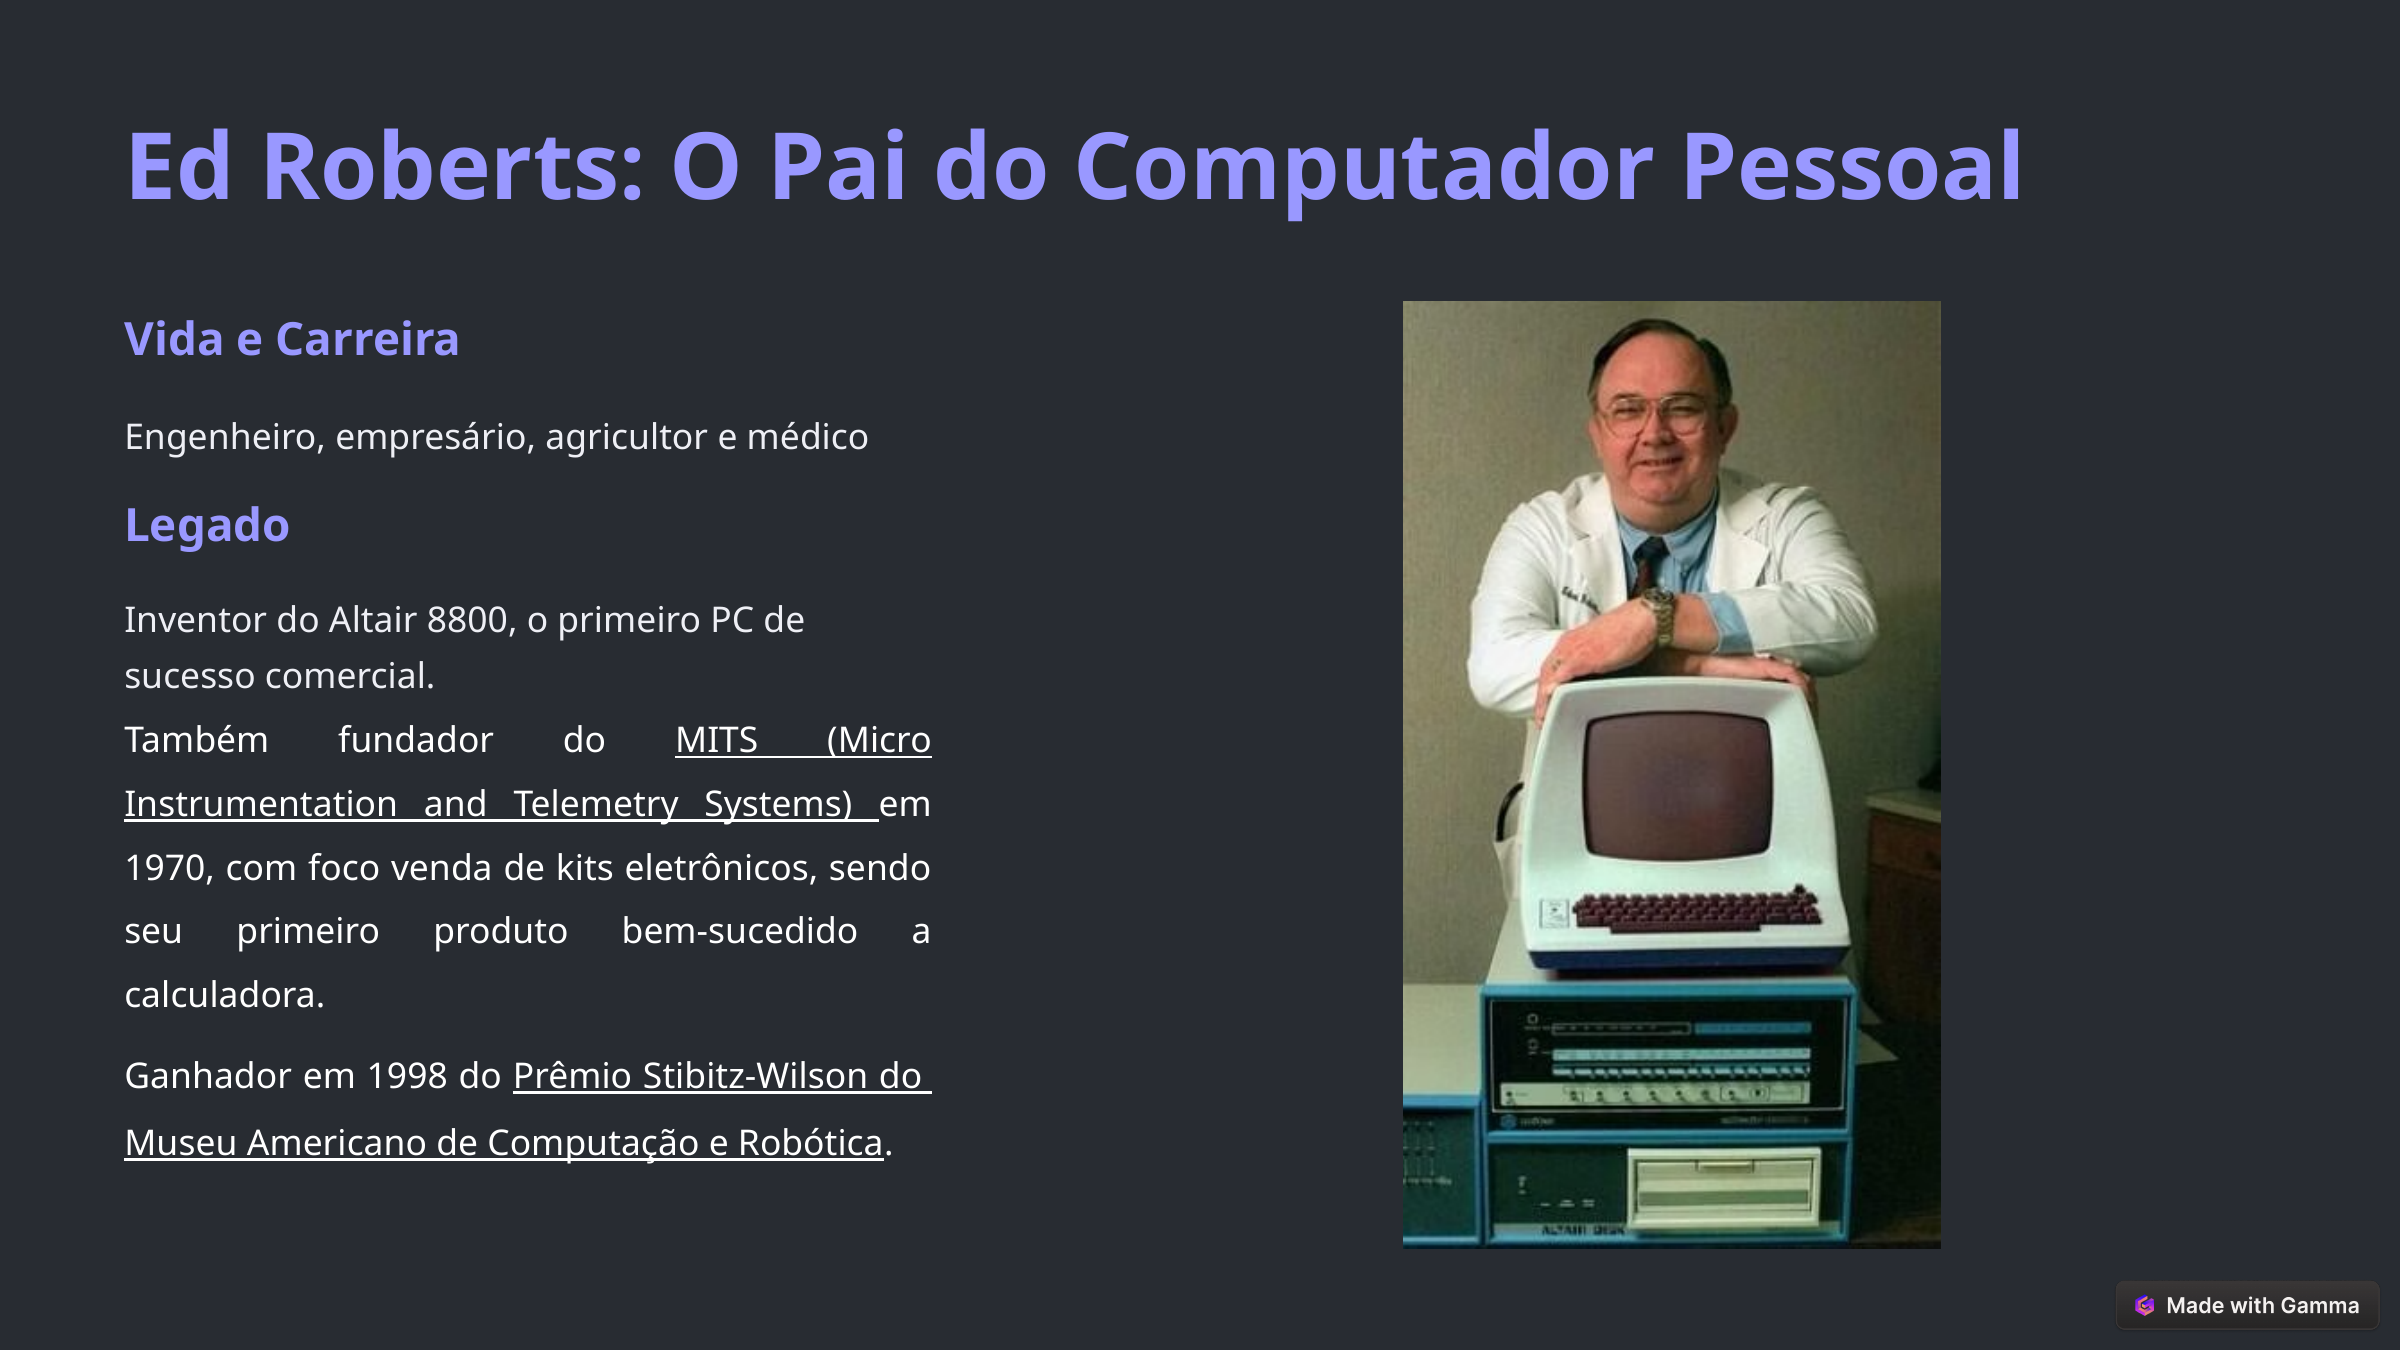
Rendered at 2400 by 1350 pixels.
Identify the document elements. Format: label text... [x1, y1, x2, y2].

text_box Legado [124, 492, 592, 552]
text_box Inventor do Altair 8800, o primeiro PC de sucesso comercial. Também fundador do MITS (Micro Instrumentation and Telemetry Systems) em 1970, com foco venda de kits eletrônicos, sendo seu primeiro produto bem-sucedido a calculadora. Ganhador em 1998 do Prêmio Stibitz-Wilson do Museu Americano de Computação e Robótica. [124, 583, 932, 698]
text_box Vida e Carreira [124, 306, 592, 366]
text_box Engenheiro, empresário, agricultor e médico [124, 400, 1157, 458]
text_box Ed Roberts: O Pai do Computador Pessoal [124, 100, 1839, 218]
picture [2106, 1271, 2389, 1339]
picture [1403, 301, 1941, 1249]
